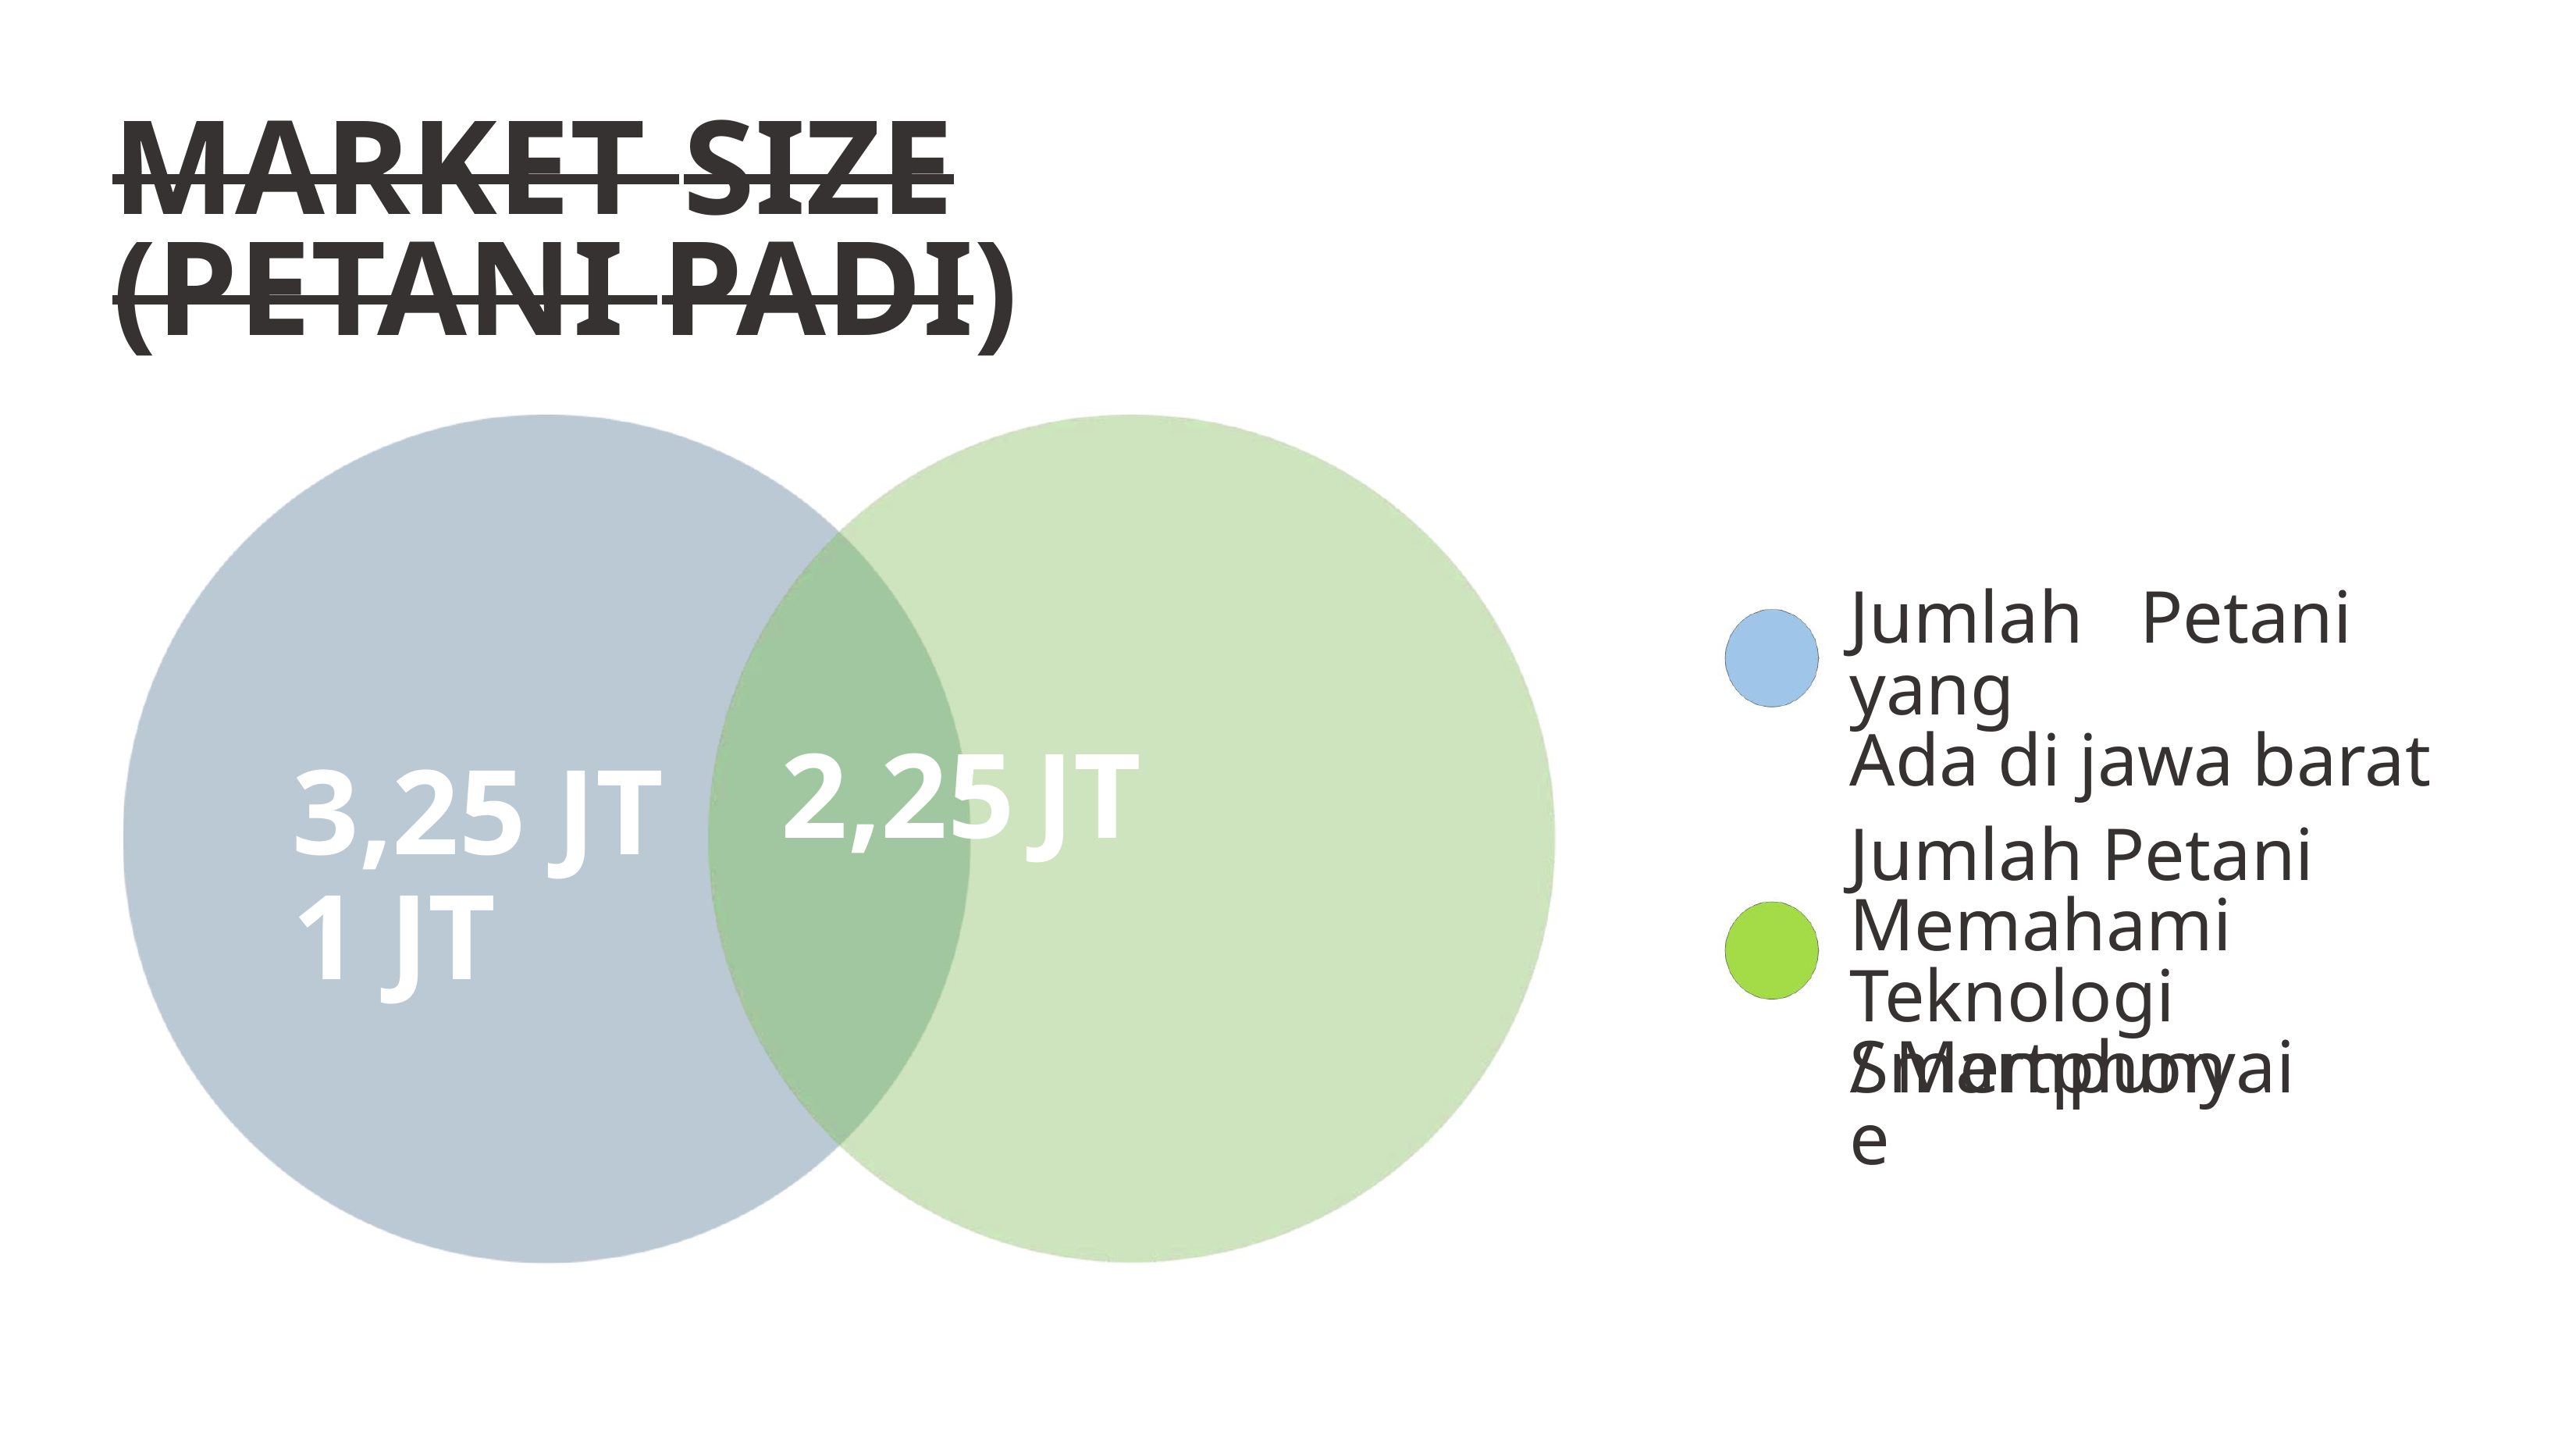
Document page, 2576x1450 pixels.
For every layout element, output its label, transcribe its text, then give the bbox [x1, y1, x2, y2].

text_box 3,25 JT 2,25 JT 1 JT [292, 786, 1312, 1003]
text_box Smartphone [1849, 1035, 2240, 1179]
text_box Jumlah Petani yang Ada di jawa barat [1849, 585, 2521, 800]
text_box MARKET SIZE (PETANI PADI) [112, 119, 1342, 362]
text_box [0, 0, 2576, 1450]
text_box Jumlah Petani Memahami Teknologi / Mempunyai [1849, 822, 2516, 1107]
